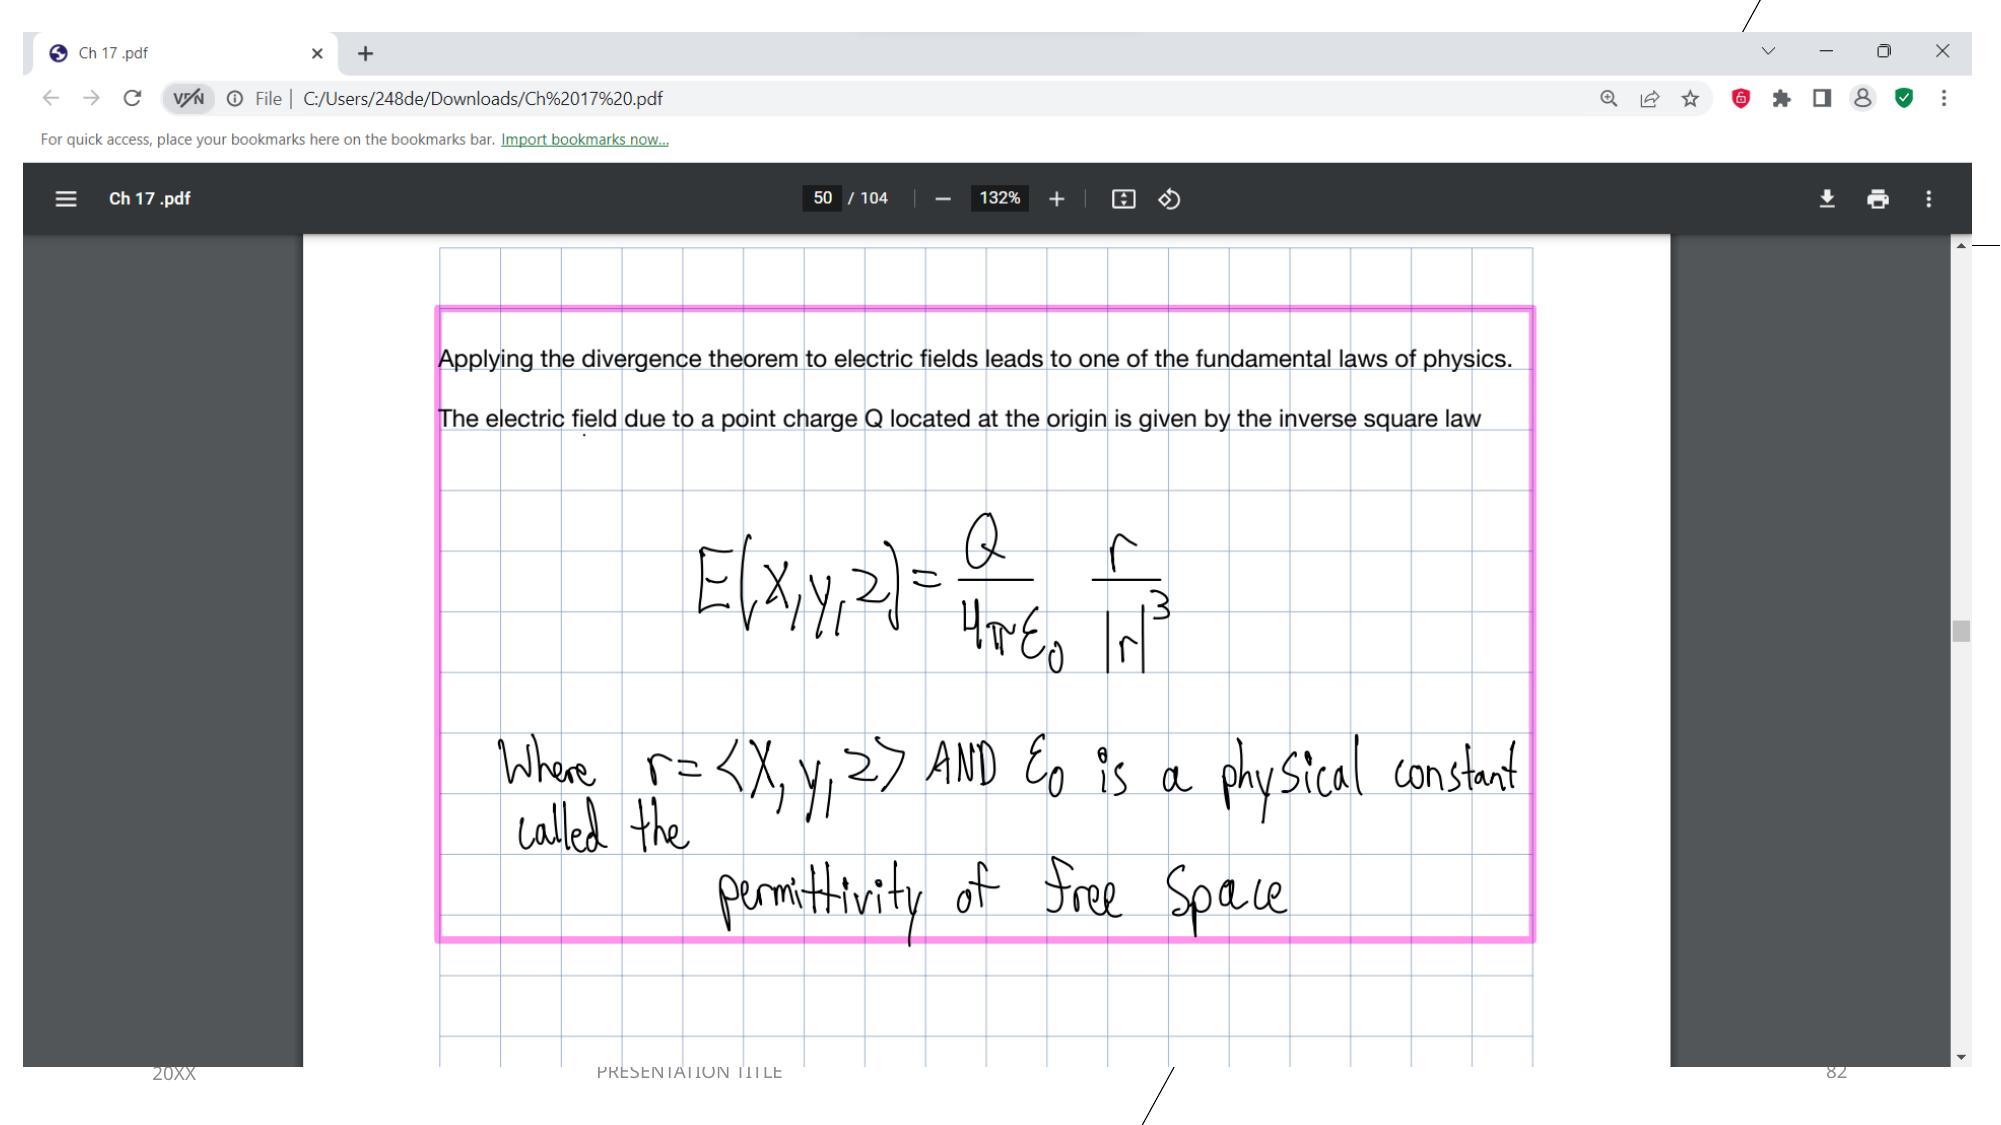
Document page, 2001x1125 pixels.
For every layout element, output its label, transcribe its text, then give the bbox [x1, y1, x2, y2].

footer PRESENTATION TITLE [404, 1067, 975, 1103]
picture [23, 32, 1972, 1067]
slide_number 82 [1412, 1067, 1863, 1103]
slide_number 20XX [137, 1067, 338, 1103]
